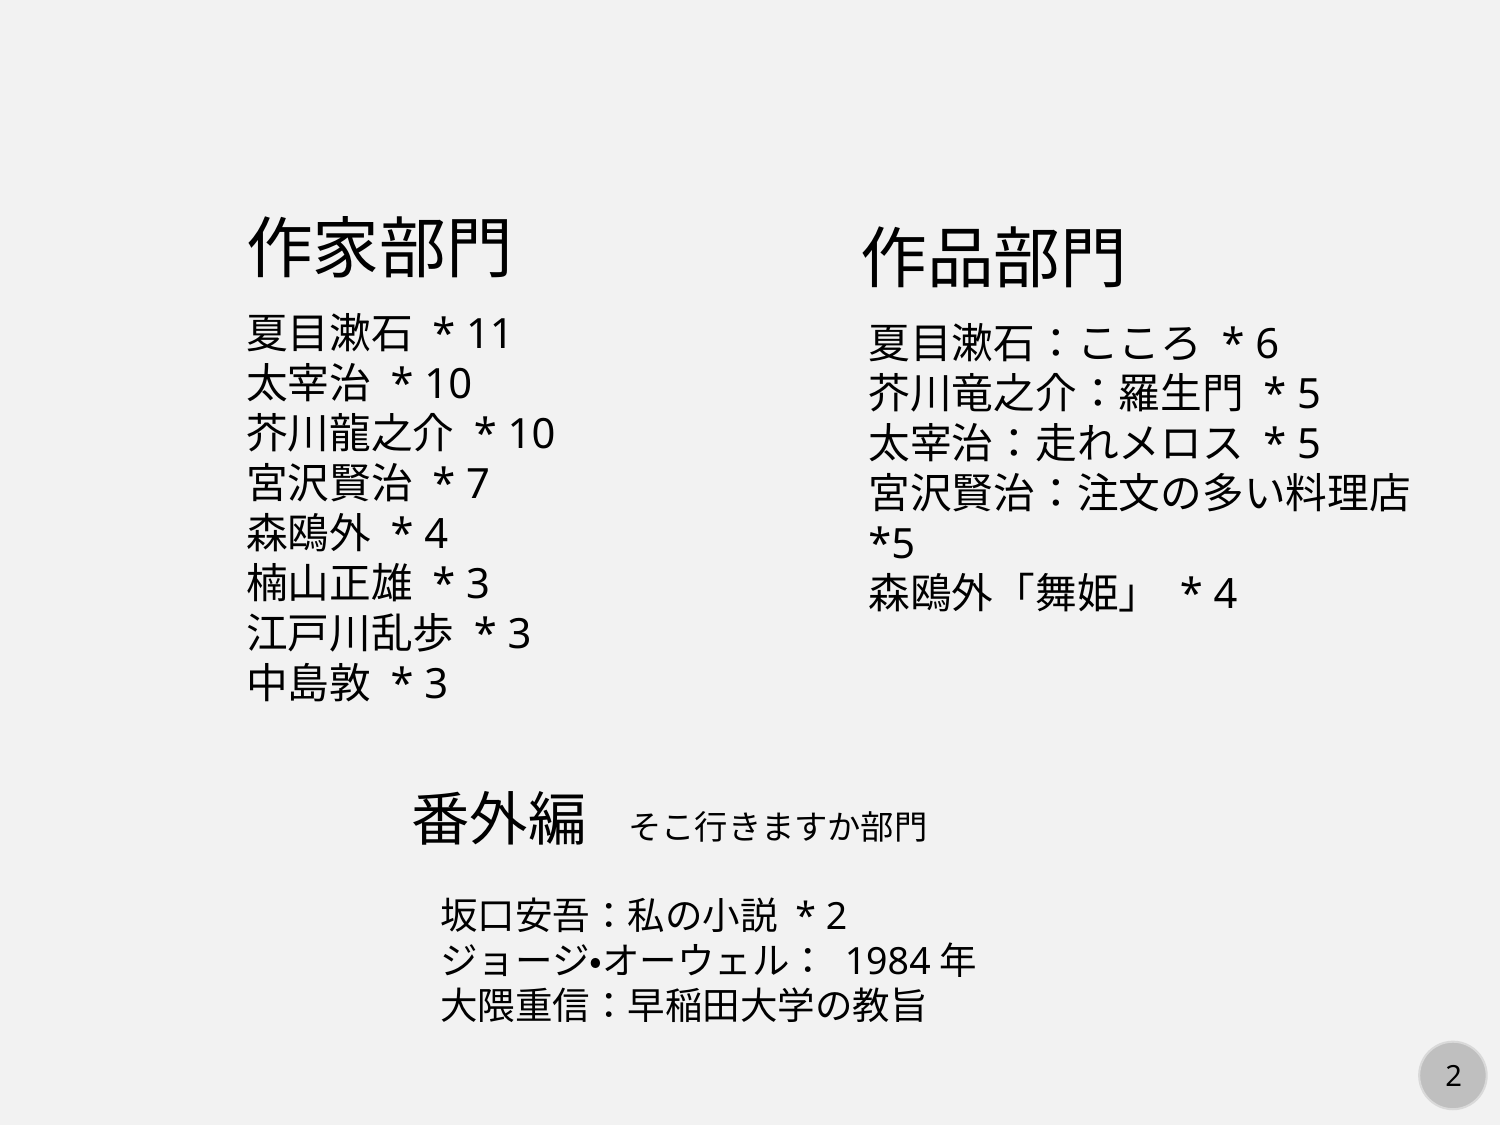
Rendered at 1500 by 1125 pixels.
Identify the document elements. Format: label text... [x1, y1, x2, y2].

text_box 作品部門 [845, 208, 1143, 303]
text_box 夏目漱石：こころ * 6 芥川竜之介：羅生門 * 5 太宰治：走れメロス * 5 宮沢賢治：注文の多い料理店 *5 森鴎外「舞姫」 * 4 [853, 309, 1445, 624]
text_box 夏目漱石 * 11 太宰治 * 10 芥川龍之介 * 10 宮沢賢治 * 7 森鴎外 * 4 楠山正雄 * 3 江戸川乱歩 * 3 中島敦 * 3 [231, 299, 589, 715]
text_box 番外編 [397, 774, 602, 860]
text_box そこ行きますか部門 [613, 799, 943, 854]
text_box 坂口安吾：私の小説 * 2 ジョージ・オーウェル： 1984年 大隈重信：早稲田大学の教旨 [425, 885, 993, 1035]
text_box 作家部門 [231, 198, 529, 293]
